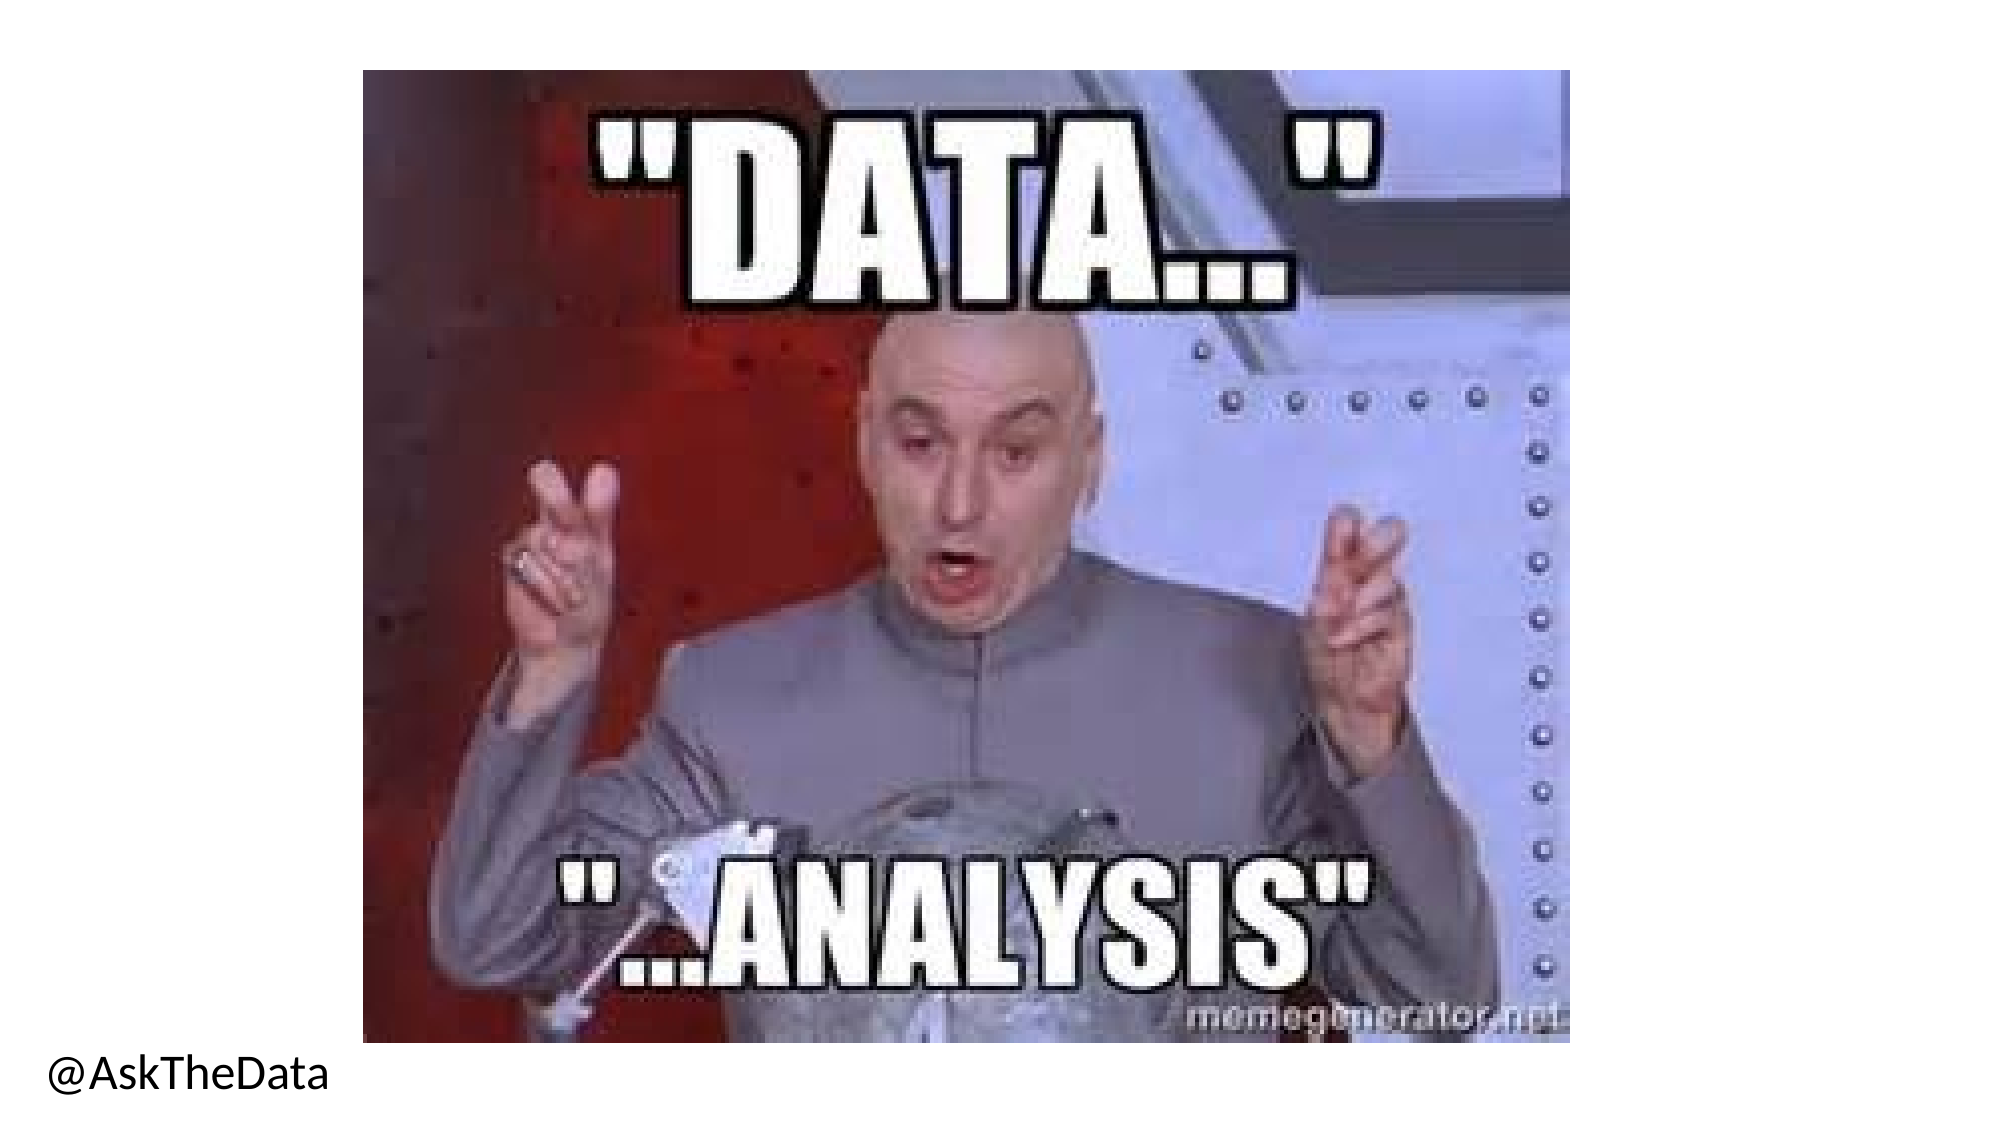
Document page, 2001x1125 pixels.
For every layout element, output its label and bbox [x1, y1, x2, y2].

list [363, 70, 1570, 1043]
